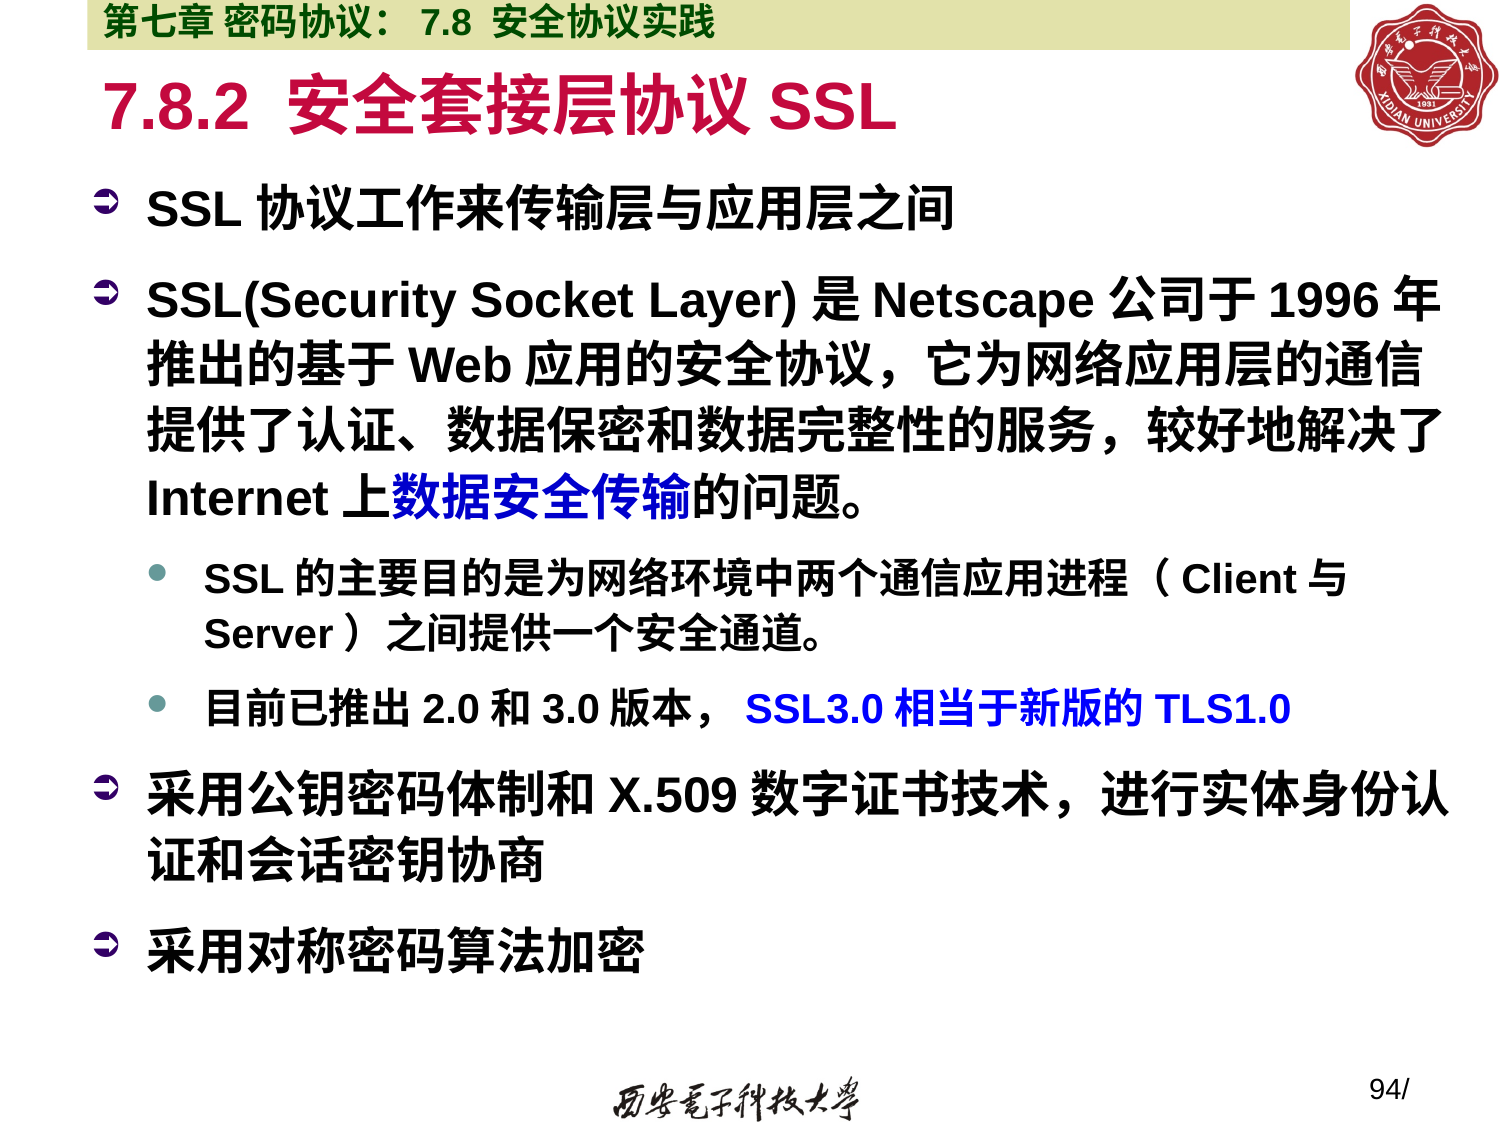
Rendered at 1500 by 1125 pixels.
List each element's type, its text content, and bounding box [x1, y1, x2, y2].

text_box 第七章 密码协议：7.8 安全协议实践 [87, 0, 1350, 50]
picture [1350, 0, 1500, 150]
picture [612, 1076, 863, 1125]
slide_number 94/ [1212, 1062, 1426, 1113]
title 7.8.2 安全套接层协议SSL [87, 62, 1351, 151]
list SSL协议工作来传输层与应用层之间 SSL(Security Socket Layer)是Netscape公司于1996年推出的基于Web应用的安全协议，它为网络应用层的通信提供了认证、数据保密和数据完整性的服务，较好地解决了Internet上数据安全传输的问题。 SSL的主要目的是为网络环境中两个通信应用进程（Client与Server）之间提供一个安全通道。 目前已推出2.0和3.0版本，SSL3.0相当于新版的TLS1.0 采用公钥密码体制和X.509数字证书技术，进行实体身份认证和会话密钥协商 采用对称密码算法加密 [74, 162, 1476, 1063]
